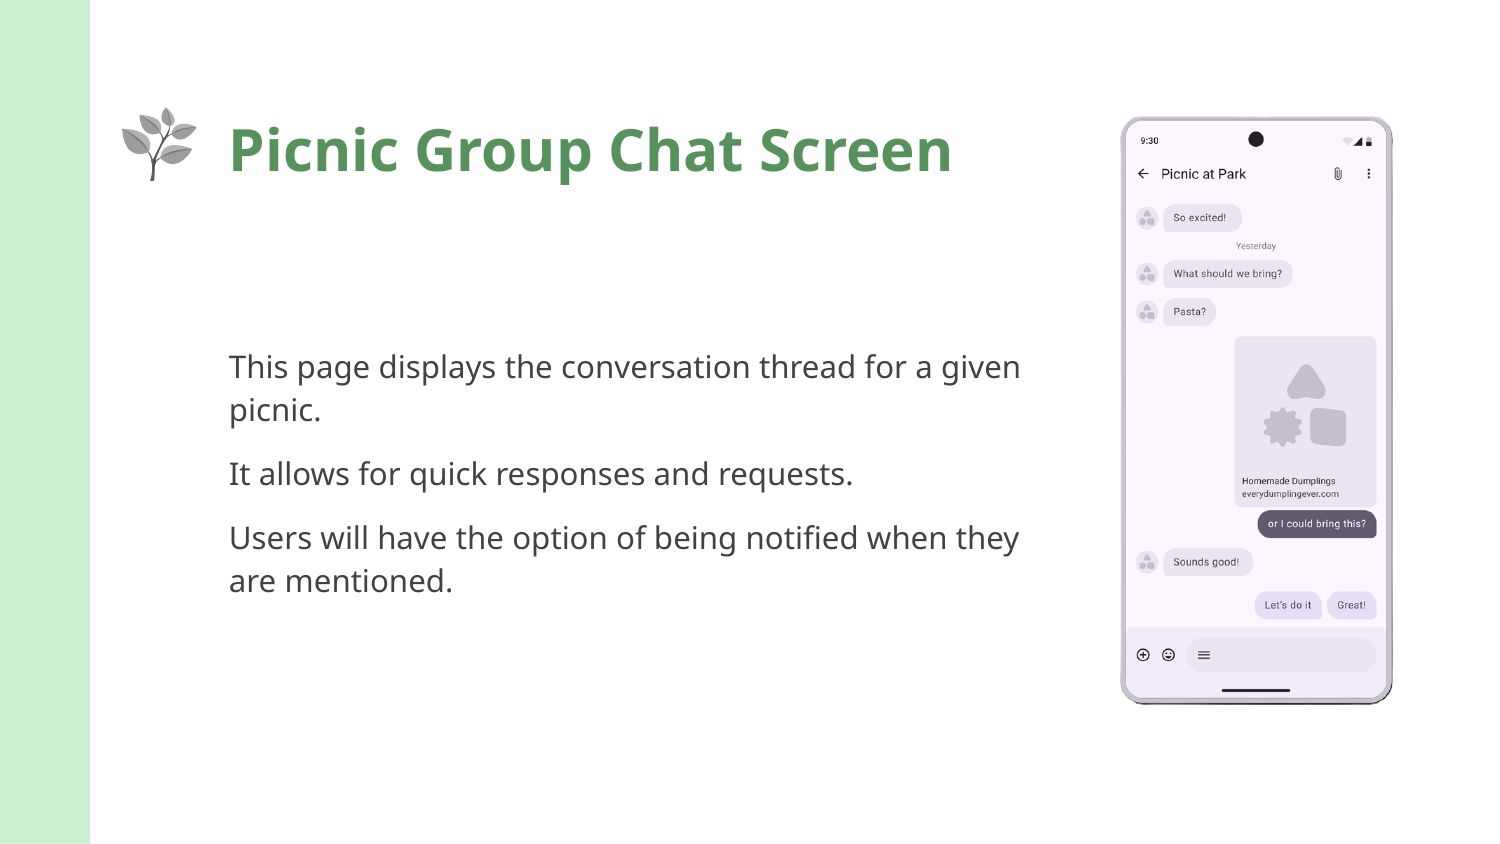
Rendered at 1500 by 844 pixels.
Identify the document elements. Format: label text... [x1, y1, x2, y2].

title Picnic Group Chat Screen [213, 98, 1368, 263]
picture [1109, 104, 1406, 720]
list This page displays the conversation thread for a given picnic. It allows for quick responses and requests. Users will have the option of being notified when they are mentioned. [213, 326, 1088, 744]
picture [122, 107, 197, 181]
